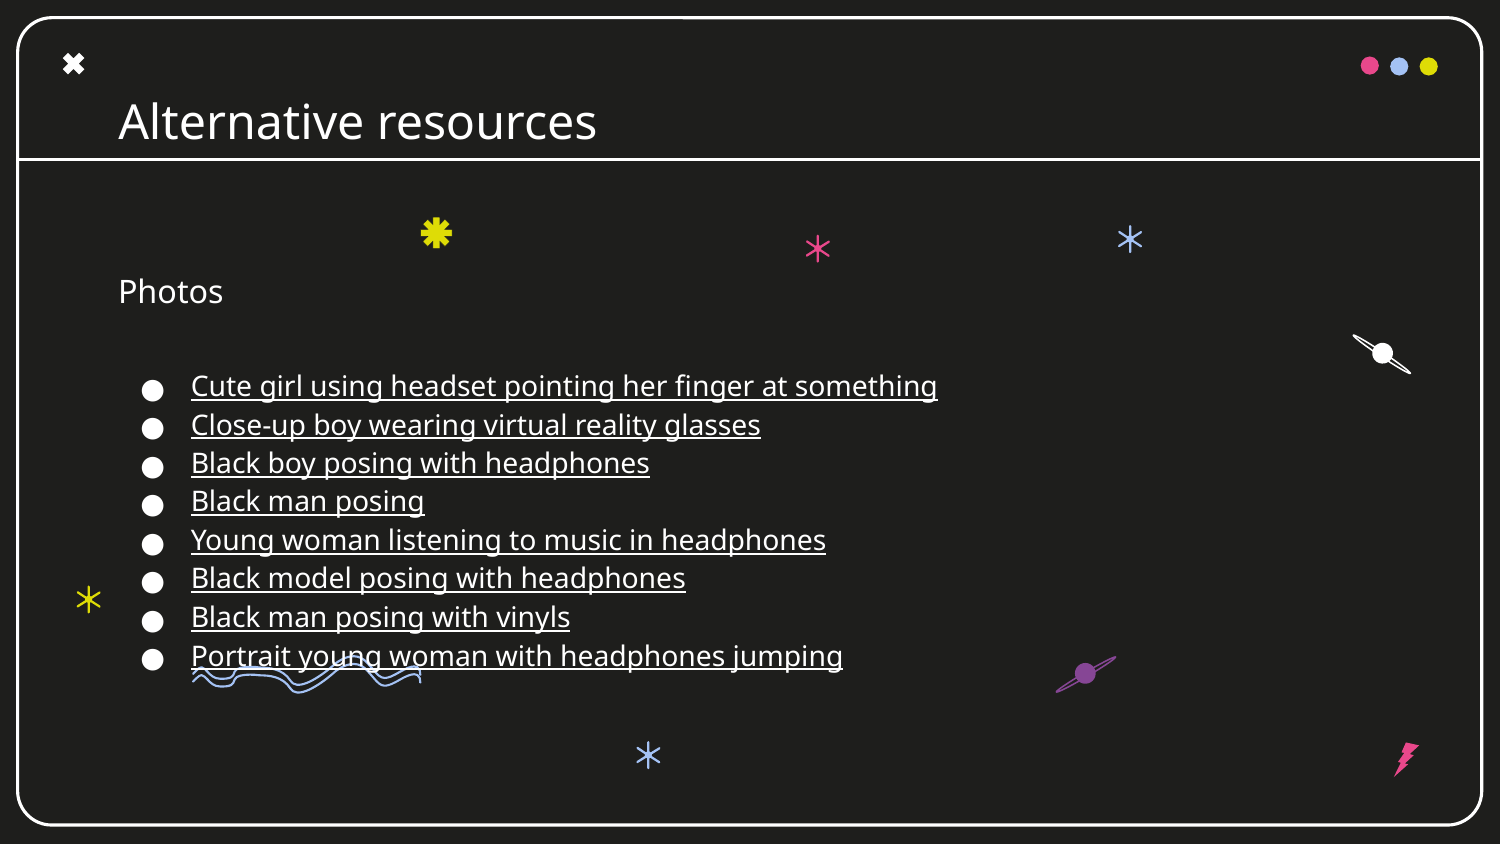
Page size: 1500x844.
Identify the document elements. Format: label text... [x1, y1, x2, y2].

list Photos Cute girl using headset pointing her finger at something Close-up boy wearing virtual reality glasses Black boy posing with headphones Black man posing Young woman listening to music in headphones Black model posing with headphones Black man posing with vinyls Portrait young woman with headphones jumping [103, 256, 1289, 694]
text_box [420, 217, 453, 249]
title Alternative resources [103, 76, 1383, 171]
